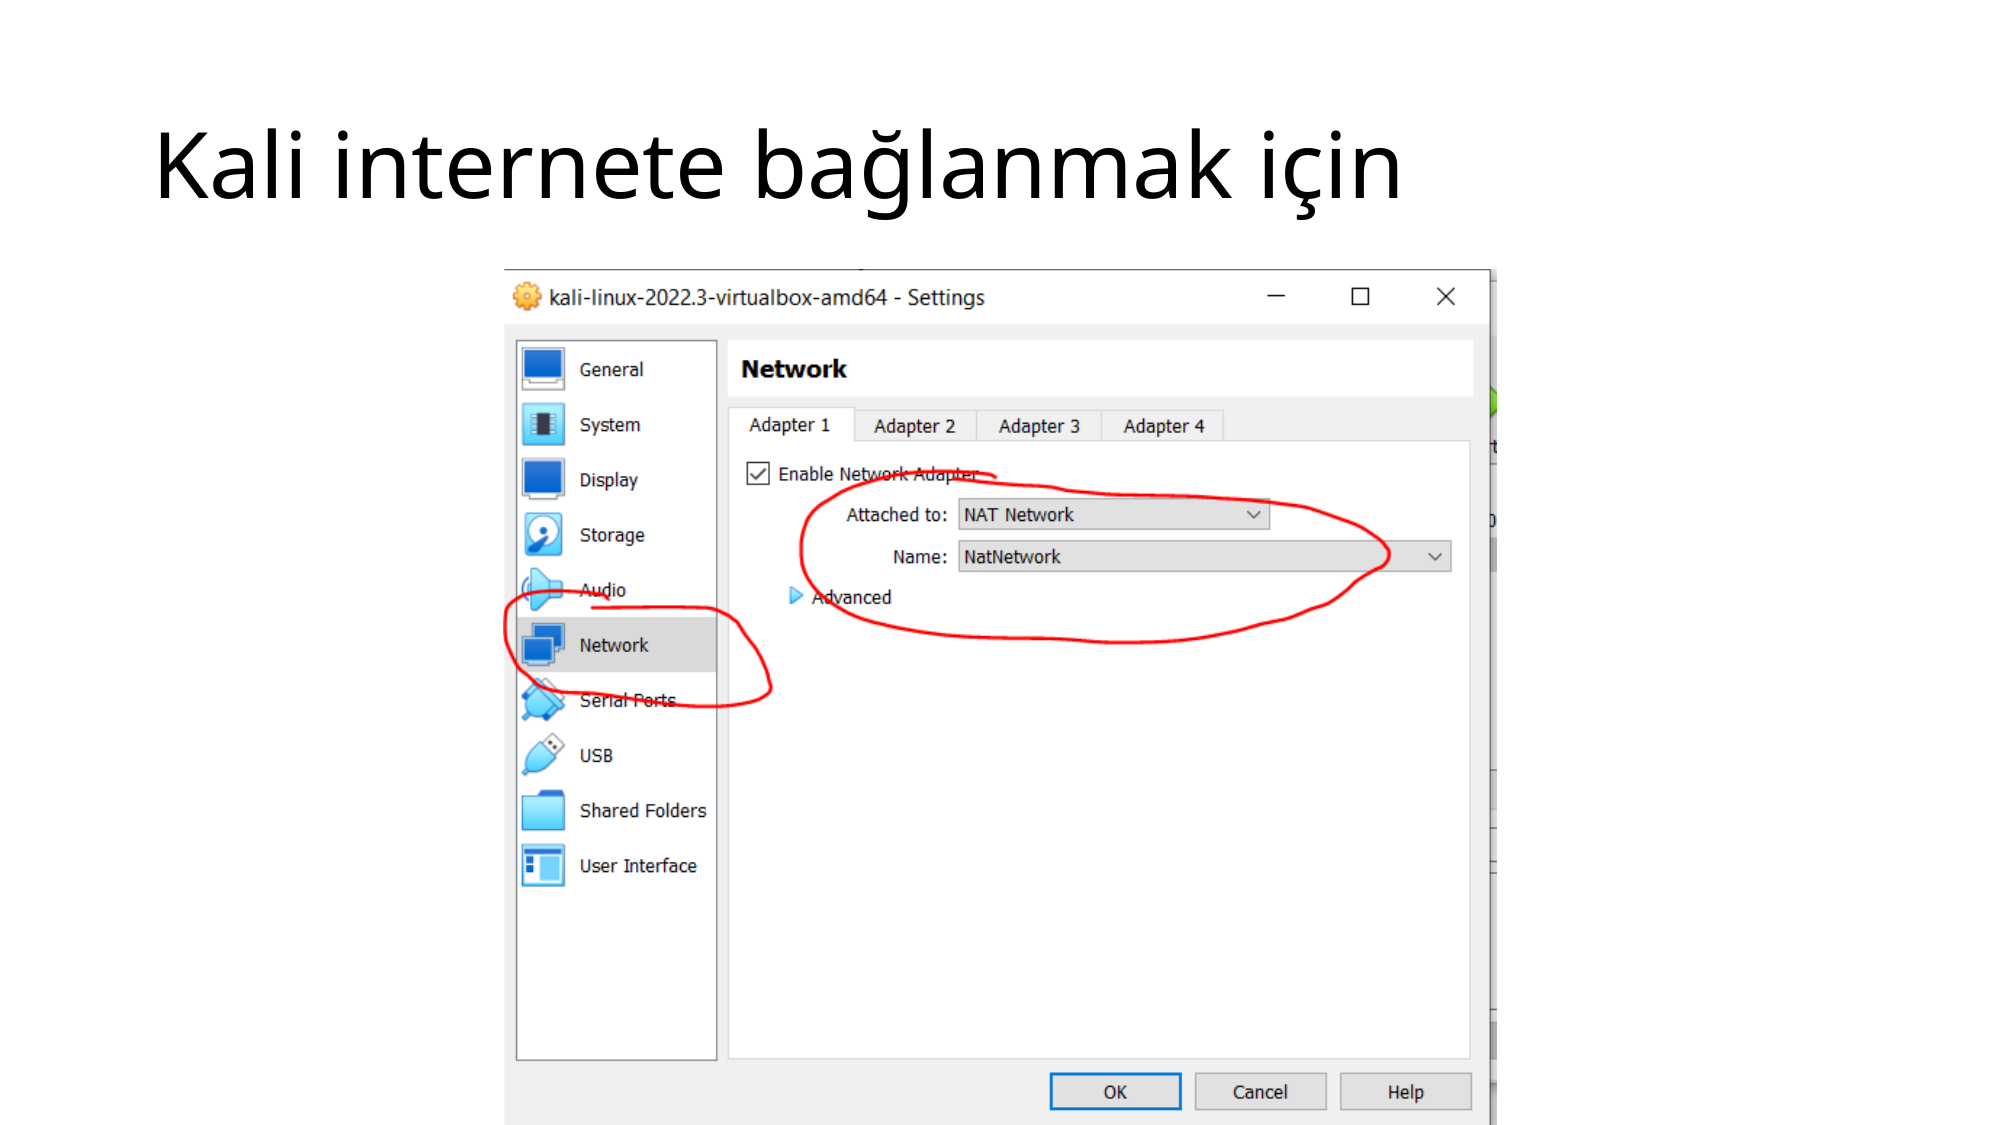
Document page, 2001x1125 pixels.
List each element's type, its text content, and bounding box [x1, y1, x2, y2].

title Kali internete bağlanmak için [137, 59, 1863, 278]
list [503, 269, 1497, 1125]
